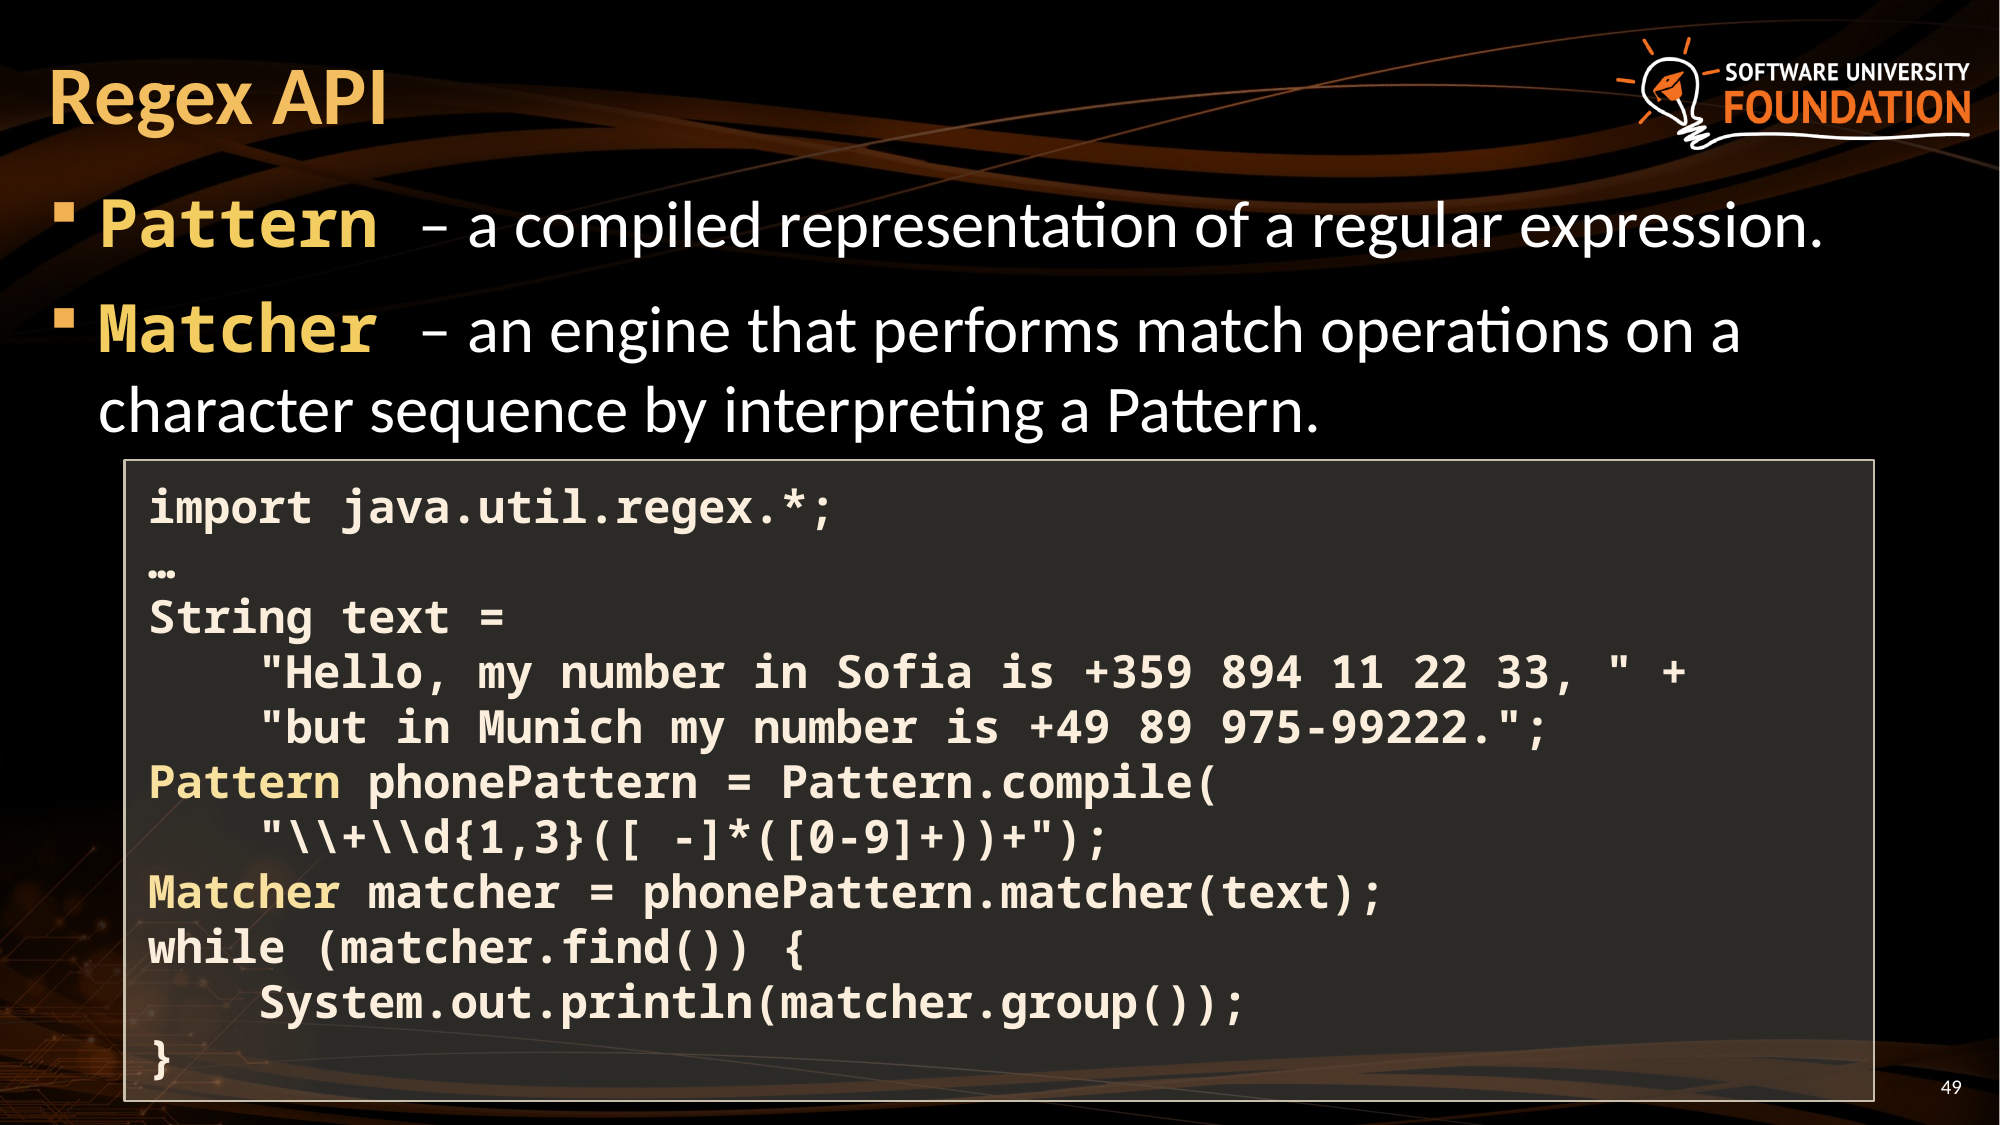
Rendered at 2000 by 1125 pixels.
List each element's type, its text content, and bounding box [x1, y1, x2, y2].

text_box import java.util.regex.*; … String text = "Hello, my number in Sofia is +359 894 11 22 33, " + "but in Munich my number is +49 89 975-99222."; Pattern phonePattern = Pattern.compile( "\\+\\d{1,3}([ -]*([0-9]+))+"); Matcher matcher = phonePattern.matcher(text); while (matcher.find()) { System.out.println(matcher.group()); } [124, 460, 1875, 1101]
picture [0, 0, 2000, 1125]
list Pattern – a compiled representation of a regular expression. Matcher – an engine that performs match operations on a character sequence by interpreting a Pattern. [31, 174, 1968, 1103]
title Regex API [30, 6, 1602, 189]
